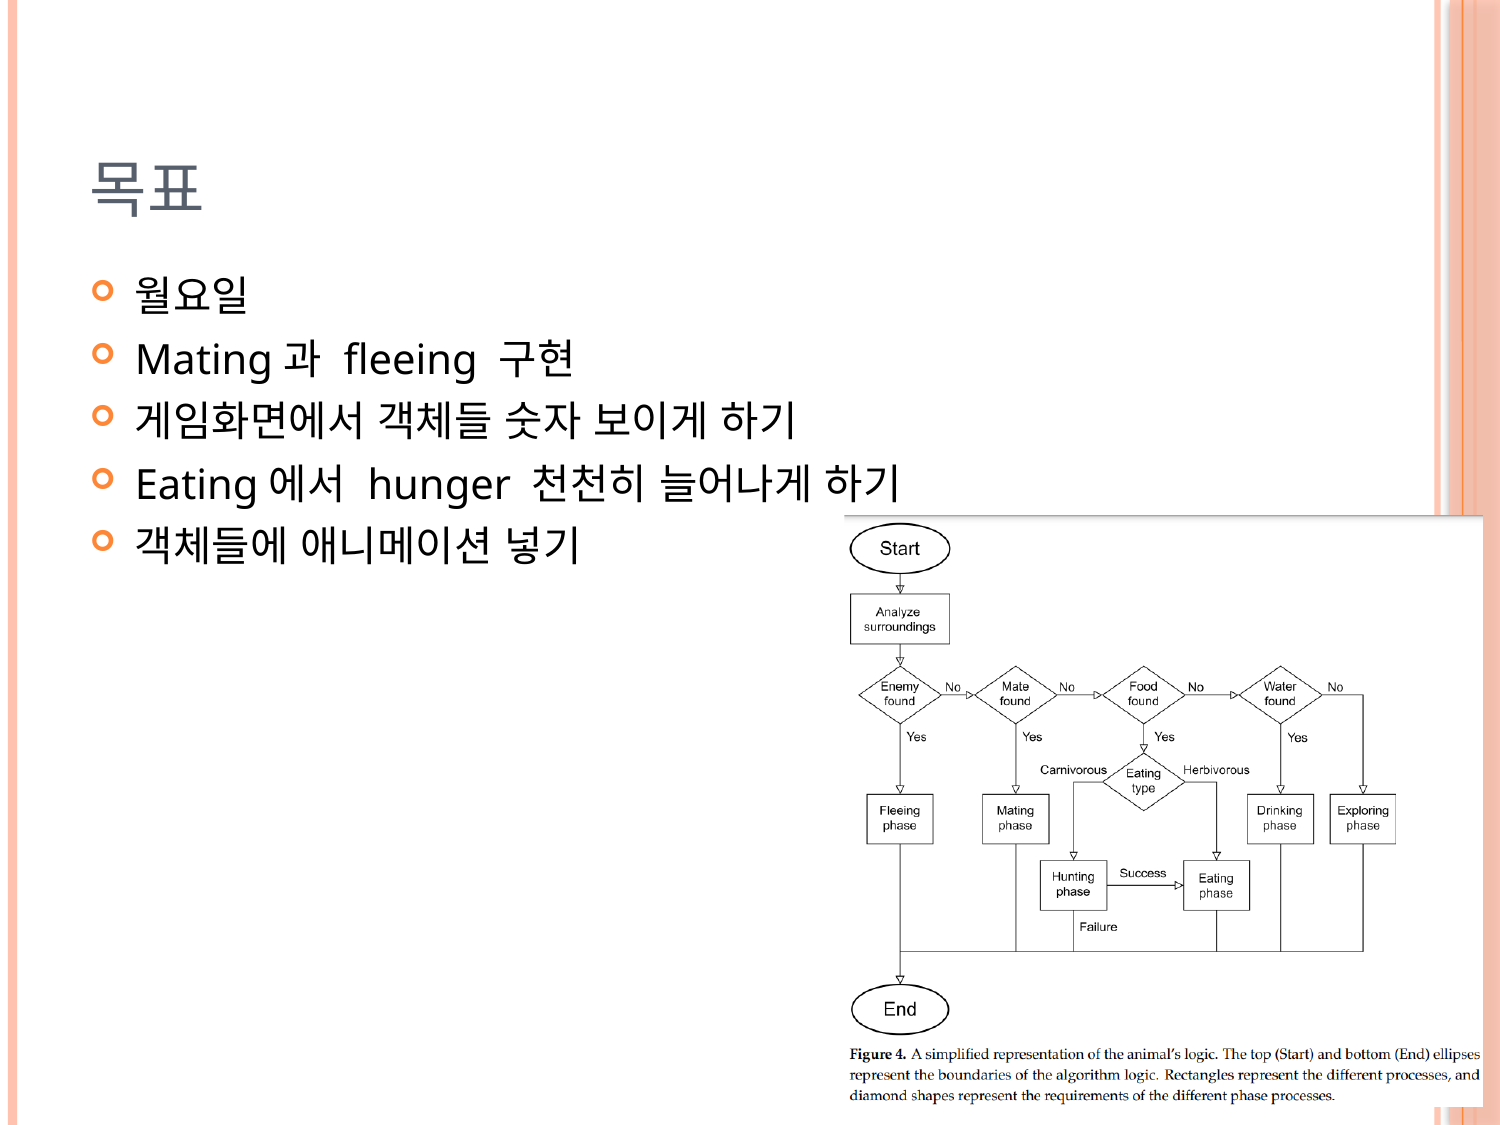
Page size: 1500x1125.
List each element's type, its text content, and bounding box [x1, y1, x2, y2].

list 월요일 Mating과 fleeing 구현 게임화면에서 객체들 숫자 보이게 하기 Eating에서 hunger 천천히 늘어나게 하기 객체들에 애니메이션 넣기 [75, 262, 1300, 1062]
picture [843, 514, 1484, 1108]
title 목표 [75, 45, 1300, 233]
